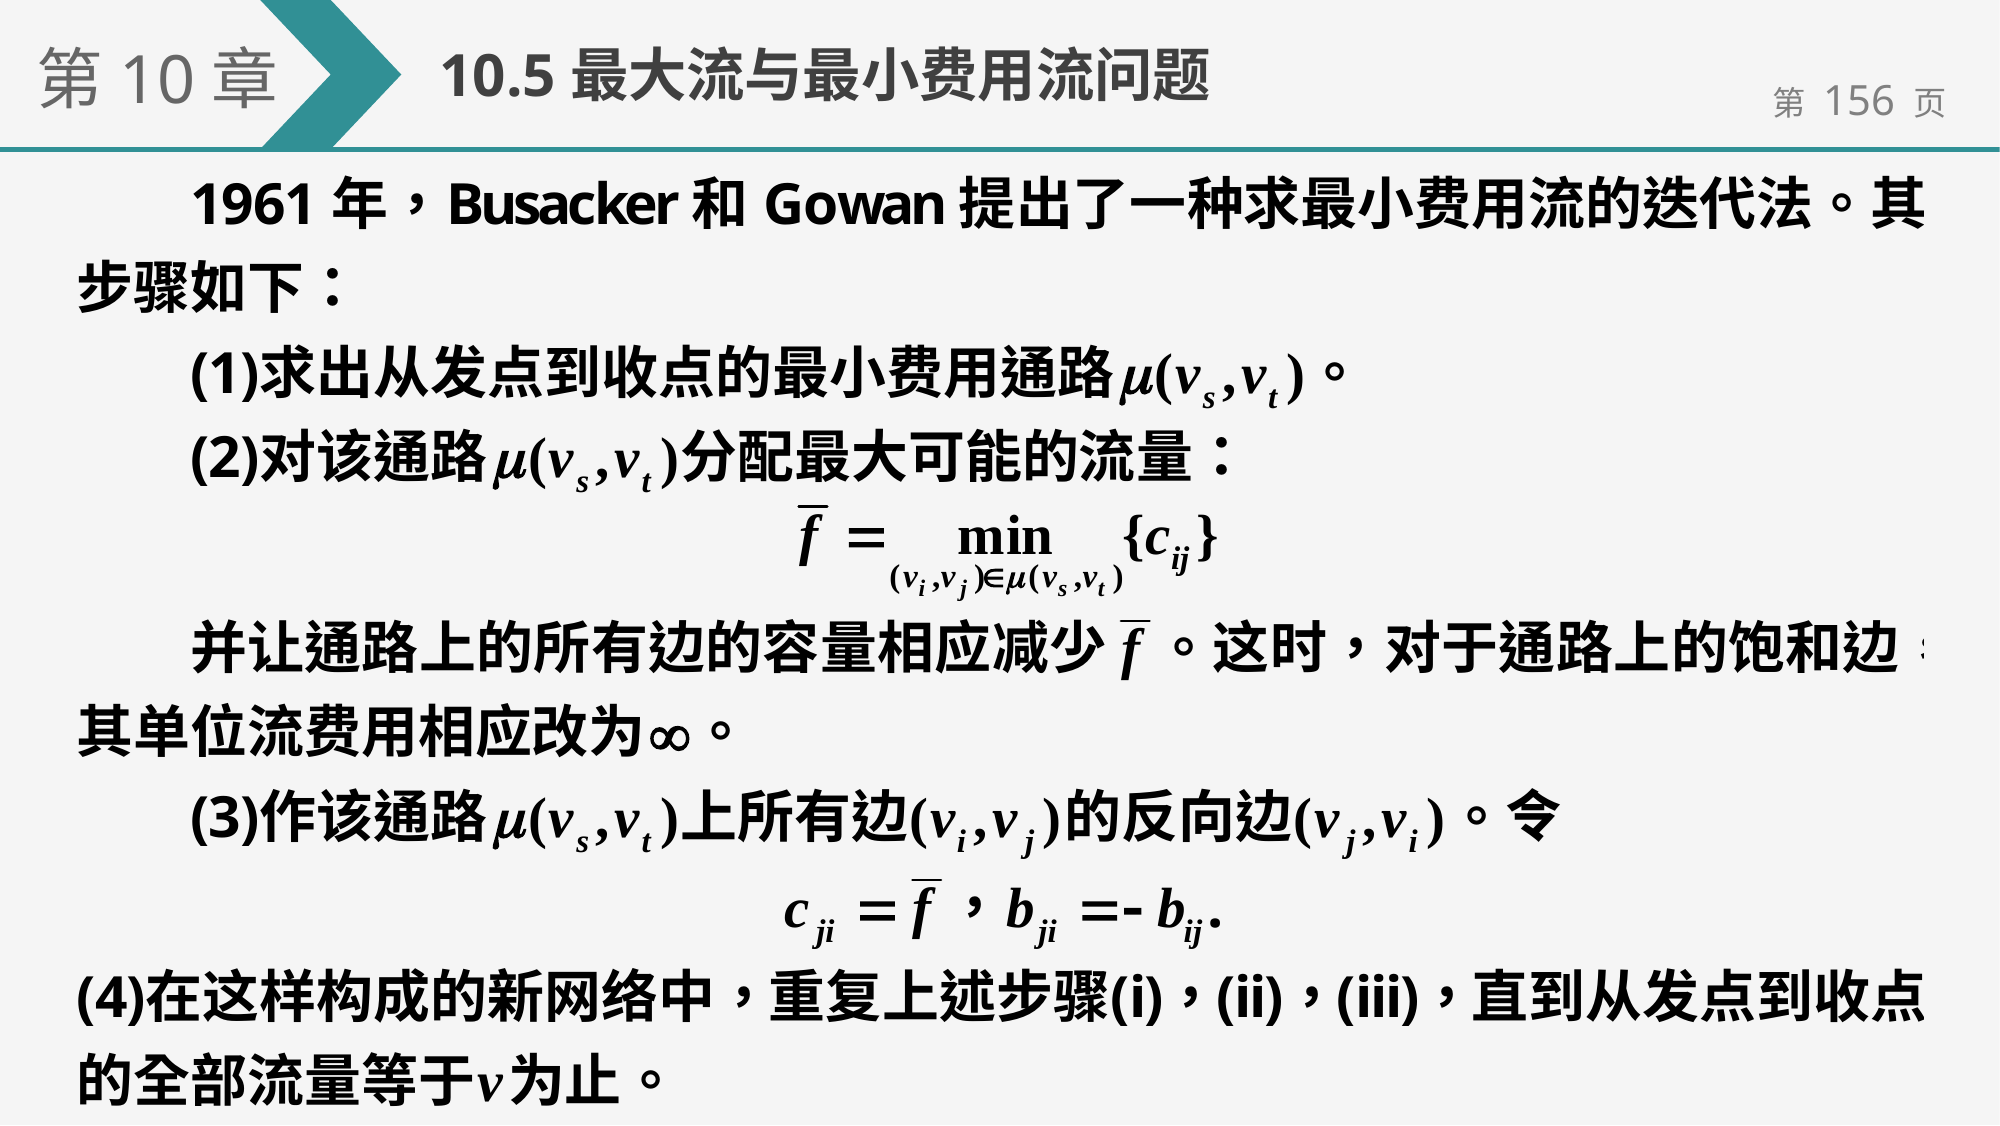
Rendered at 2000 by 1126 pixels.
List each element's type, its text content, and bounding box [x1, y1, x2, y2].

text_box [258, 0, 403, 148]
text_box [75, 162, 1924, 1123]
text_box 第10章 [21, 29, 294, 125]
text_box 10.5最大流与最小费用流问题 [424, 31, 1532, 116]
